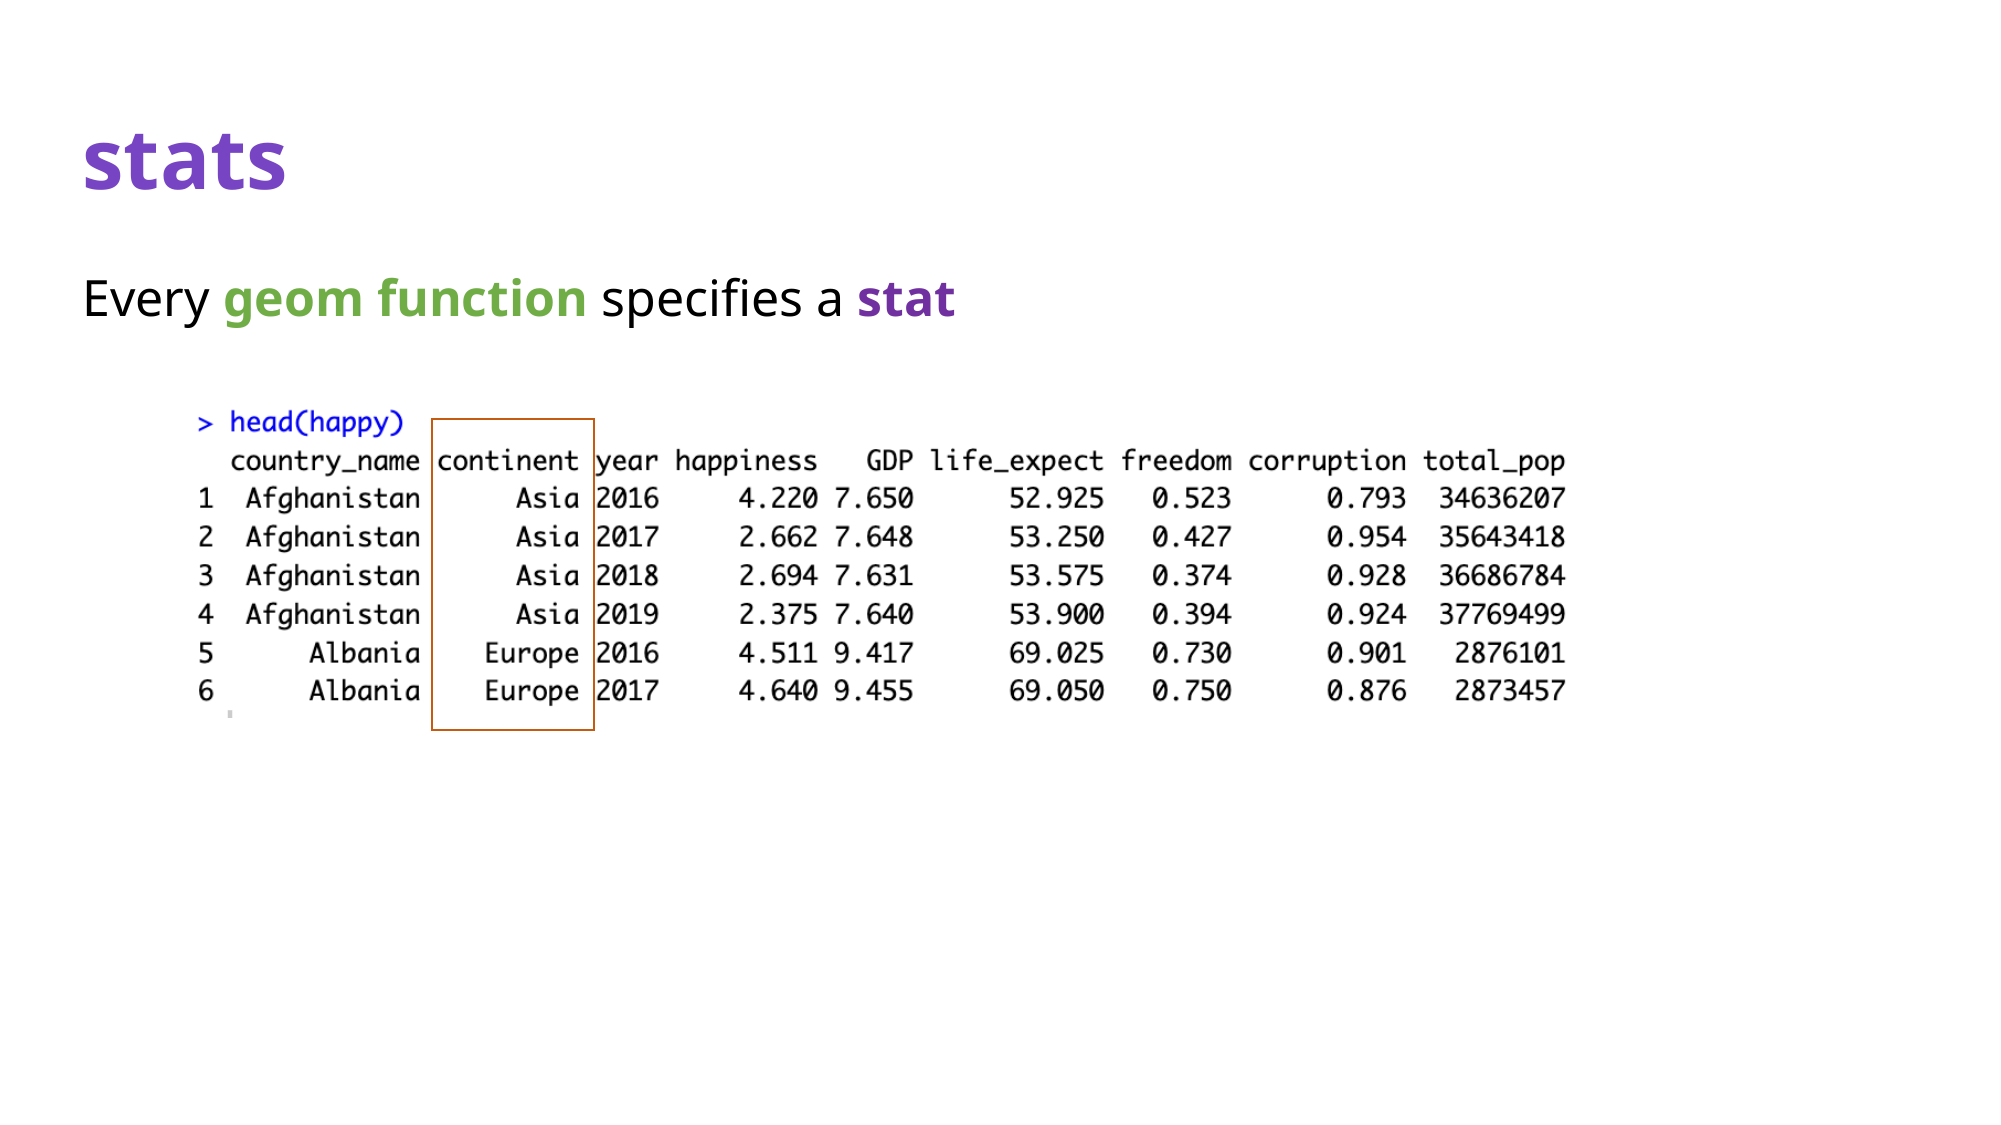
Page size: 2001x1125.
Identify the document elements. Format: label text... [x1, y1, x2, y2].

text_box [431, 719, 595, 731]
text_box stats Every geom function specifies a stat [67, 98, 1124, 679]
picture [187, 406, 1627, 719]
